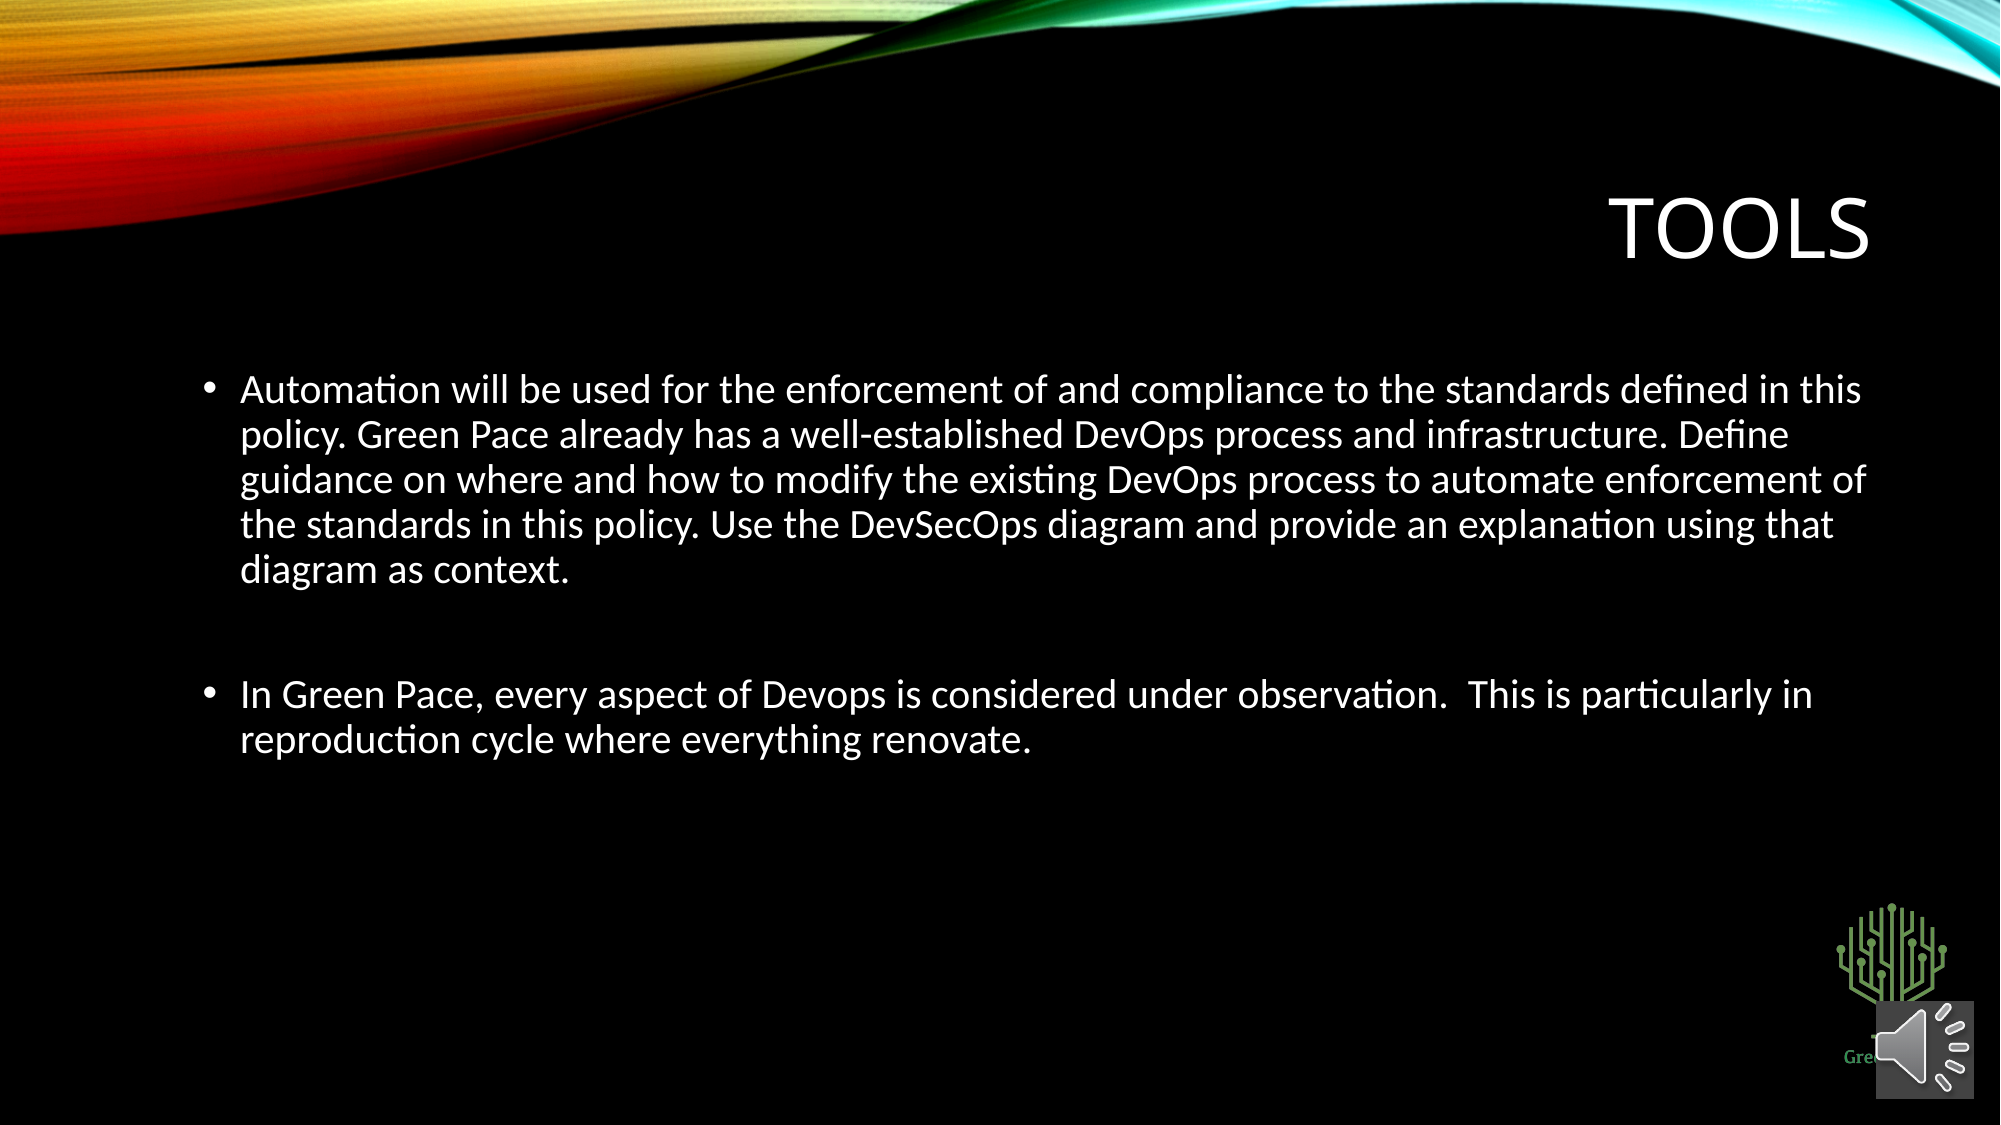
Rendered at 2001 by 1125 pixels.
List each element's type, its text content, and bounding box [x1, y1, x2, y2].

title TOOLS [474, 125, 1888, 338]
picture [0, 0, 2000, 237]
list Automation will be used for the enforcement of and compliance to the standards defined in this policy. Green Pace already has a well-established DevOps process and infrastructure. Define guidance on where and how to modify the existing DevOps process to automate enforcement of the standards in this policy. Use the DevSecOps diagram and provide an explanation using that diagram as context. In Green Pace, every aspect of Devops is considered under observation. This is particularly in reproduction cycle where everything renovate. [112, 360, 1888, 1021]
picture [1817, 892, 1976, 1101]
